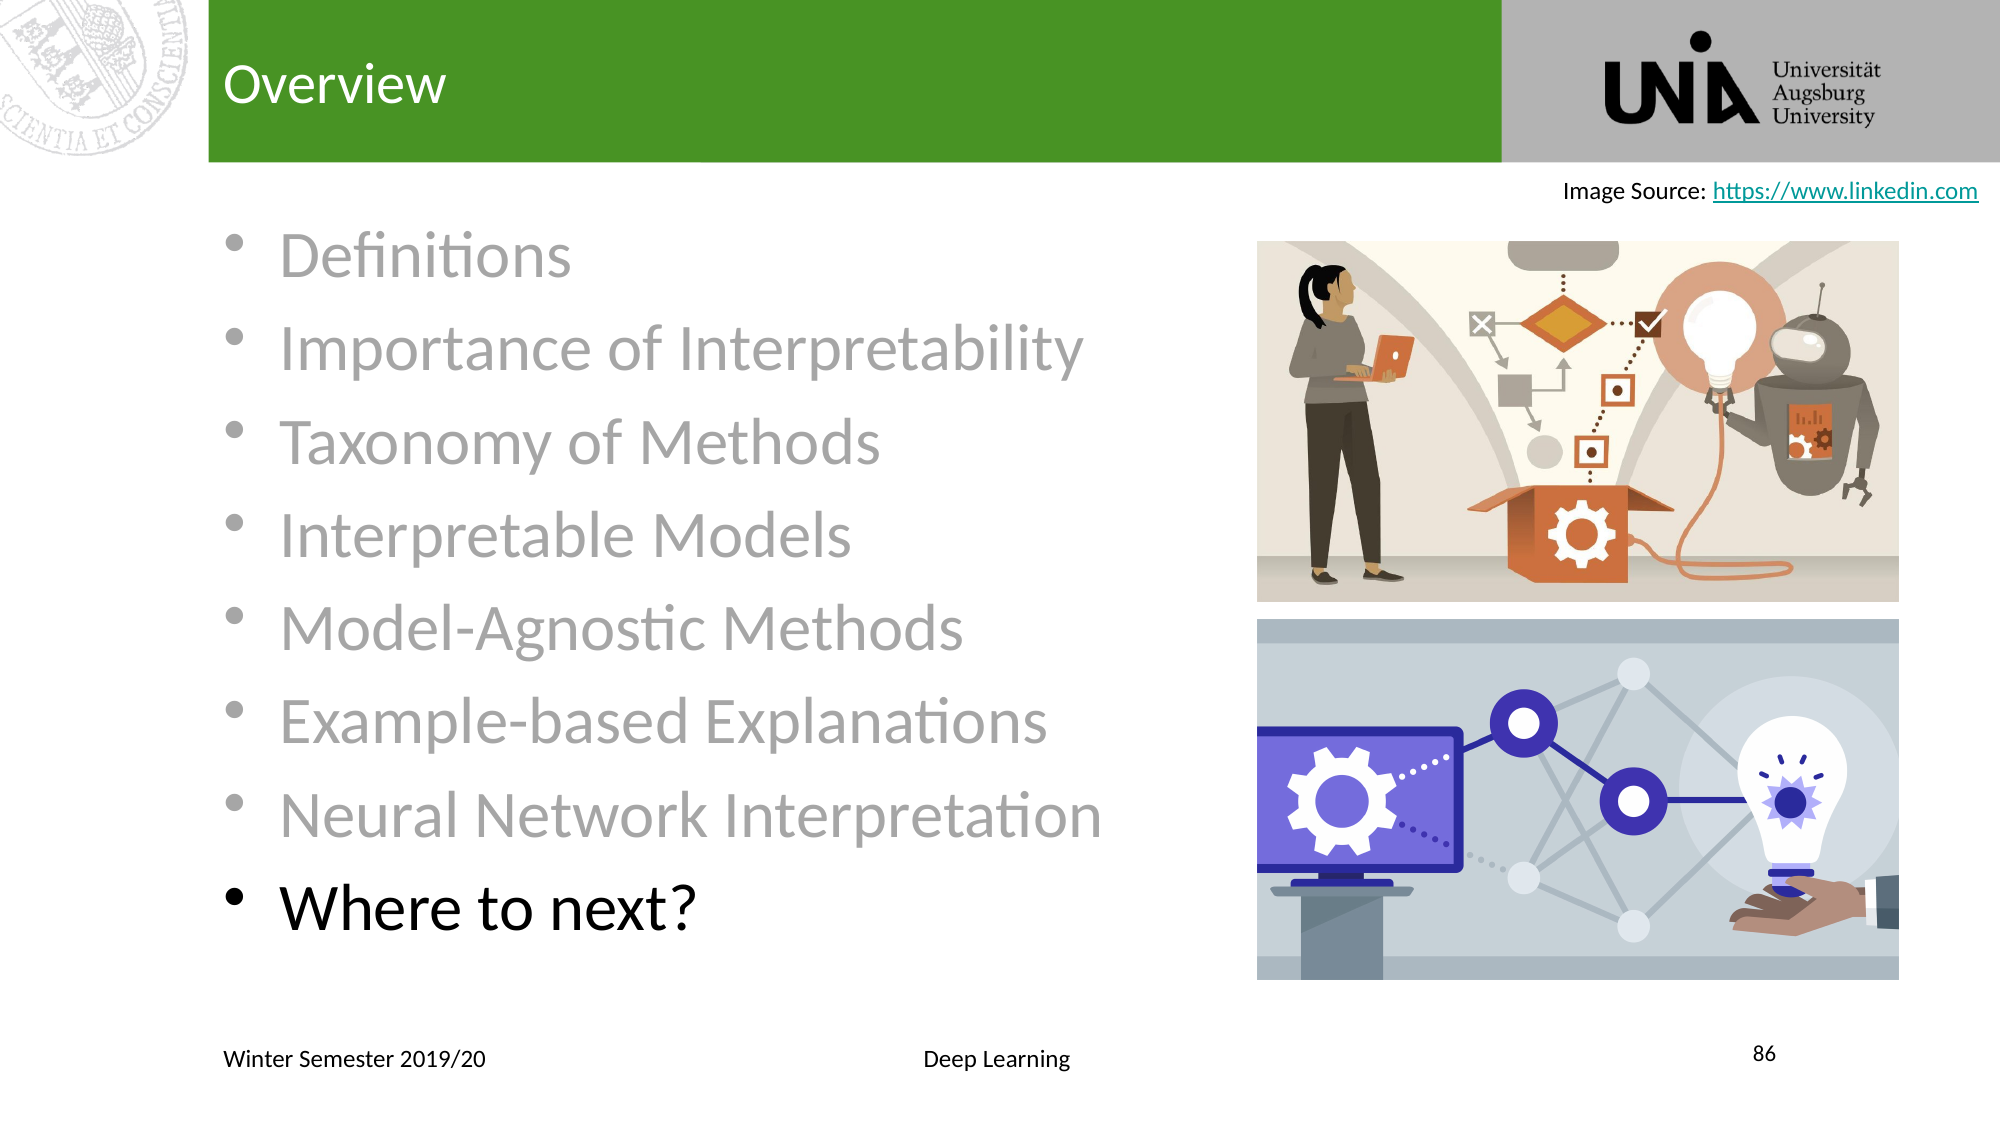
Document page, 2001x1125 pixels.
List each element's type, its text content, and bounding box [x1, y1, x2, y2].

picture [1257, 619, 1899, 980]
picture [0, 0, 188, 156]
list Definitions Importance of Interpretability Taxonomy of Methods Interpretable Models Model-Agnostic Methods Example-based Explanations Neural Network Interpretation Where to next? [208, 203, 1792, 1014]
slide_number 86 [1478, 1030, 1792, 1106]
picture [1257, 212, 1934, 602]
title Overview [208, 22, 1875, 138]
picture [1568, 12, 1934, 167]
text_box Image Source: https://www.linkedin.com [1454, 167, 1994, 212]
